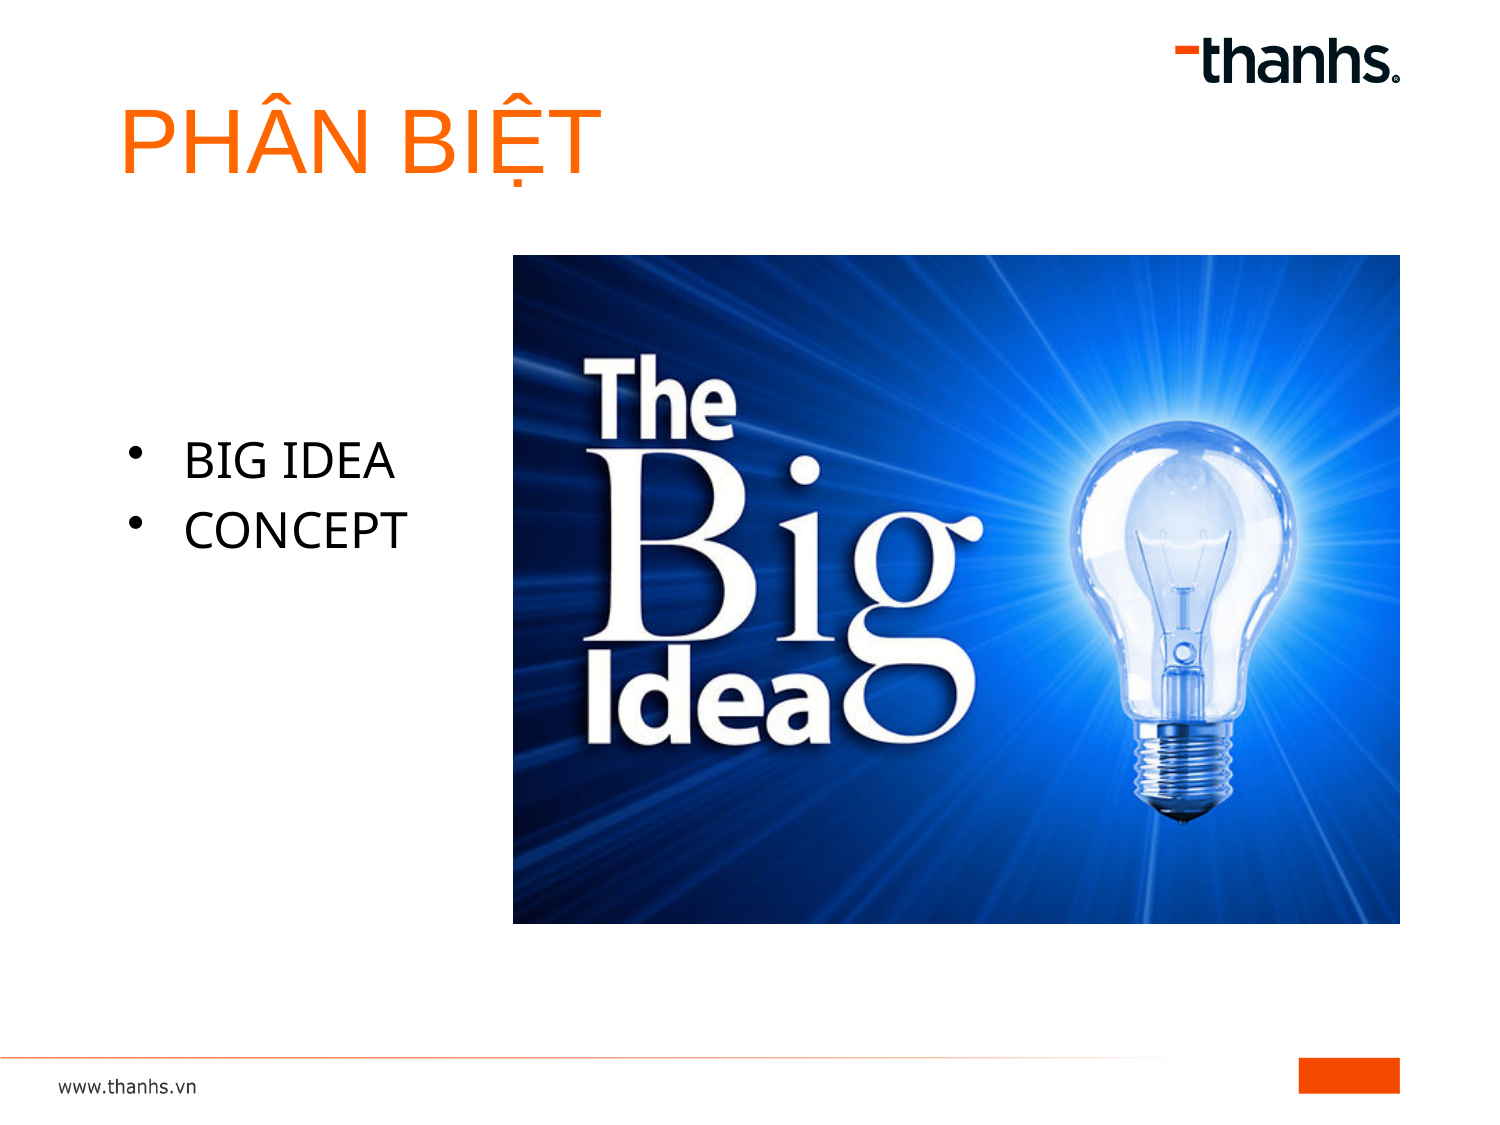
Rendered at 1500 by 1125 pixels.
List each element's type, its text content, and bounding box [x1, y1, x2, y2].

list BIG IDEA CONCEPT [111, 420, 445, 568]
title PHÂN BIỆT [76, 42, 646, 231]
picture [0, 0, 1500, 1125]
